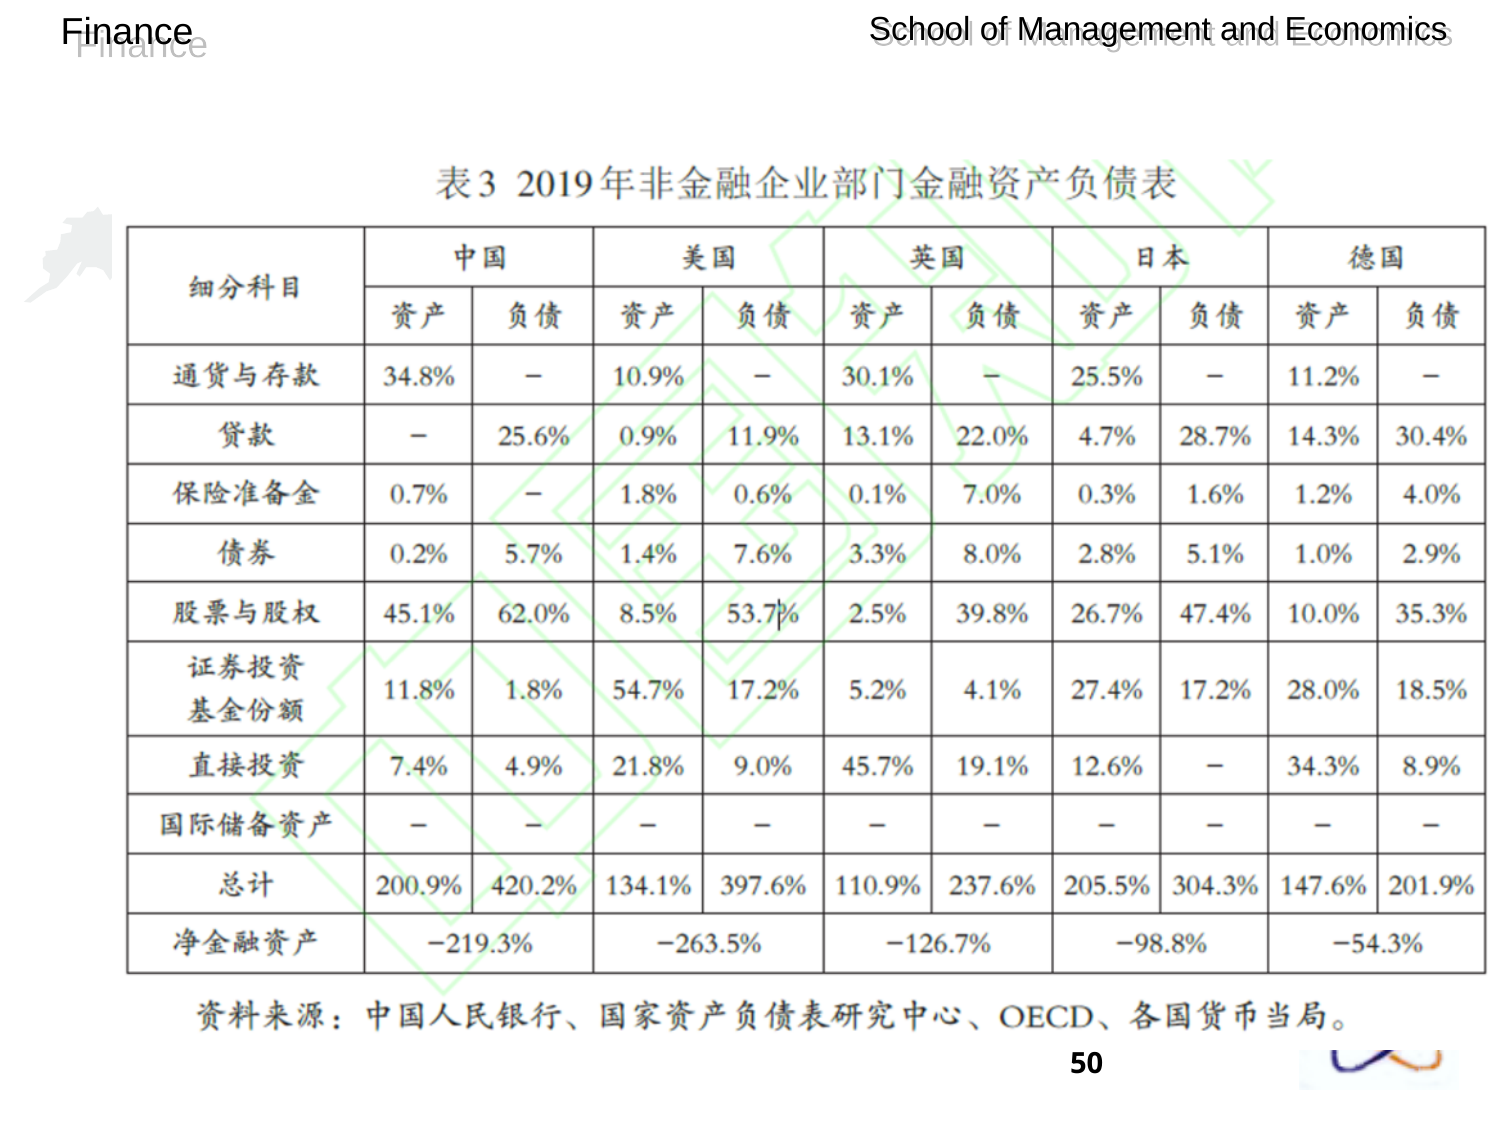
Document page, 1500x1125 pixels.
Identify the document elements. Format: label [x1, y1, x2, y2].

picture [112, 147, 1500, 1090]
